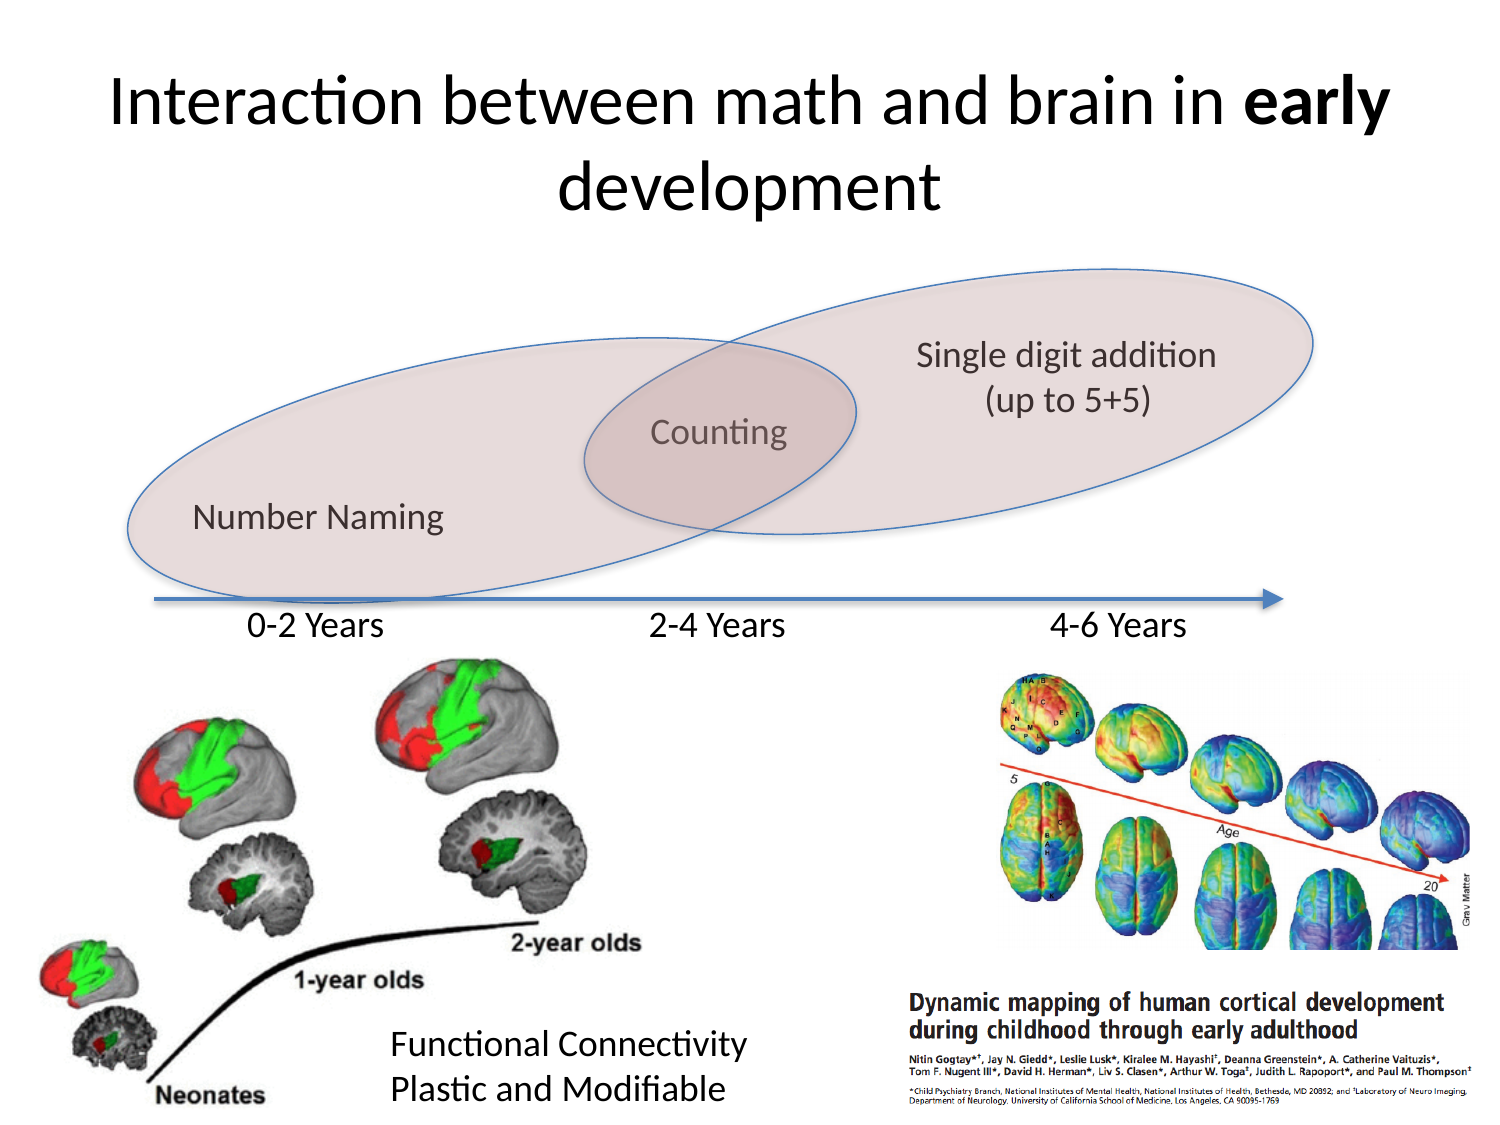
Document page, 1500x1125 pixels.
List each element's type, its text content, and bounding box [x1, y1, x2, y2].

text_box [126, 337, 858, 595]
text_box 0-2 Years [232, 610, 400, 653]
title Interaction between math and brain in early development [75, 45, 1425, 233]
picture [34, 654, 647, 1112]
picture [899, 972, 1479, 1112]
text_box 4-6 Years [1035, 610, 1203, 653]
picture [987, 667, 1470, 950]
text_box [728, 268, 1314, 536]
text_box Functional Connectivity Plastic and Modifiable [651, 1011, 804, 1116]
text_box 2-4 Years [633, 610, 801, 653]
